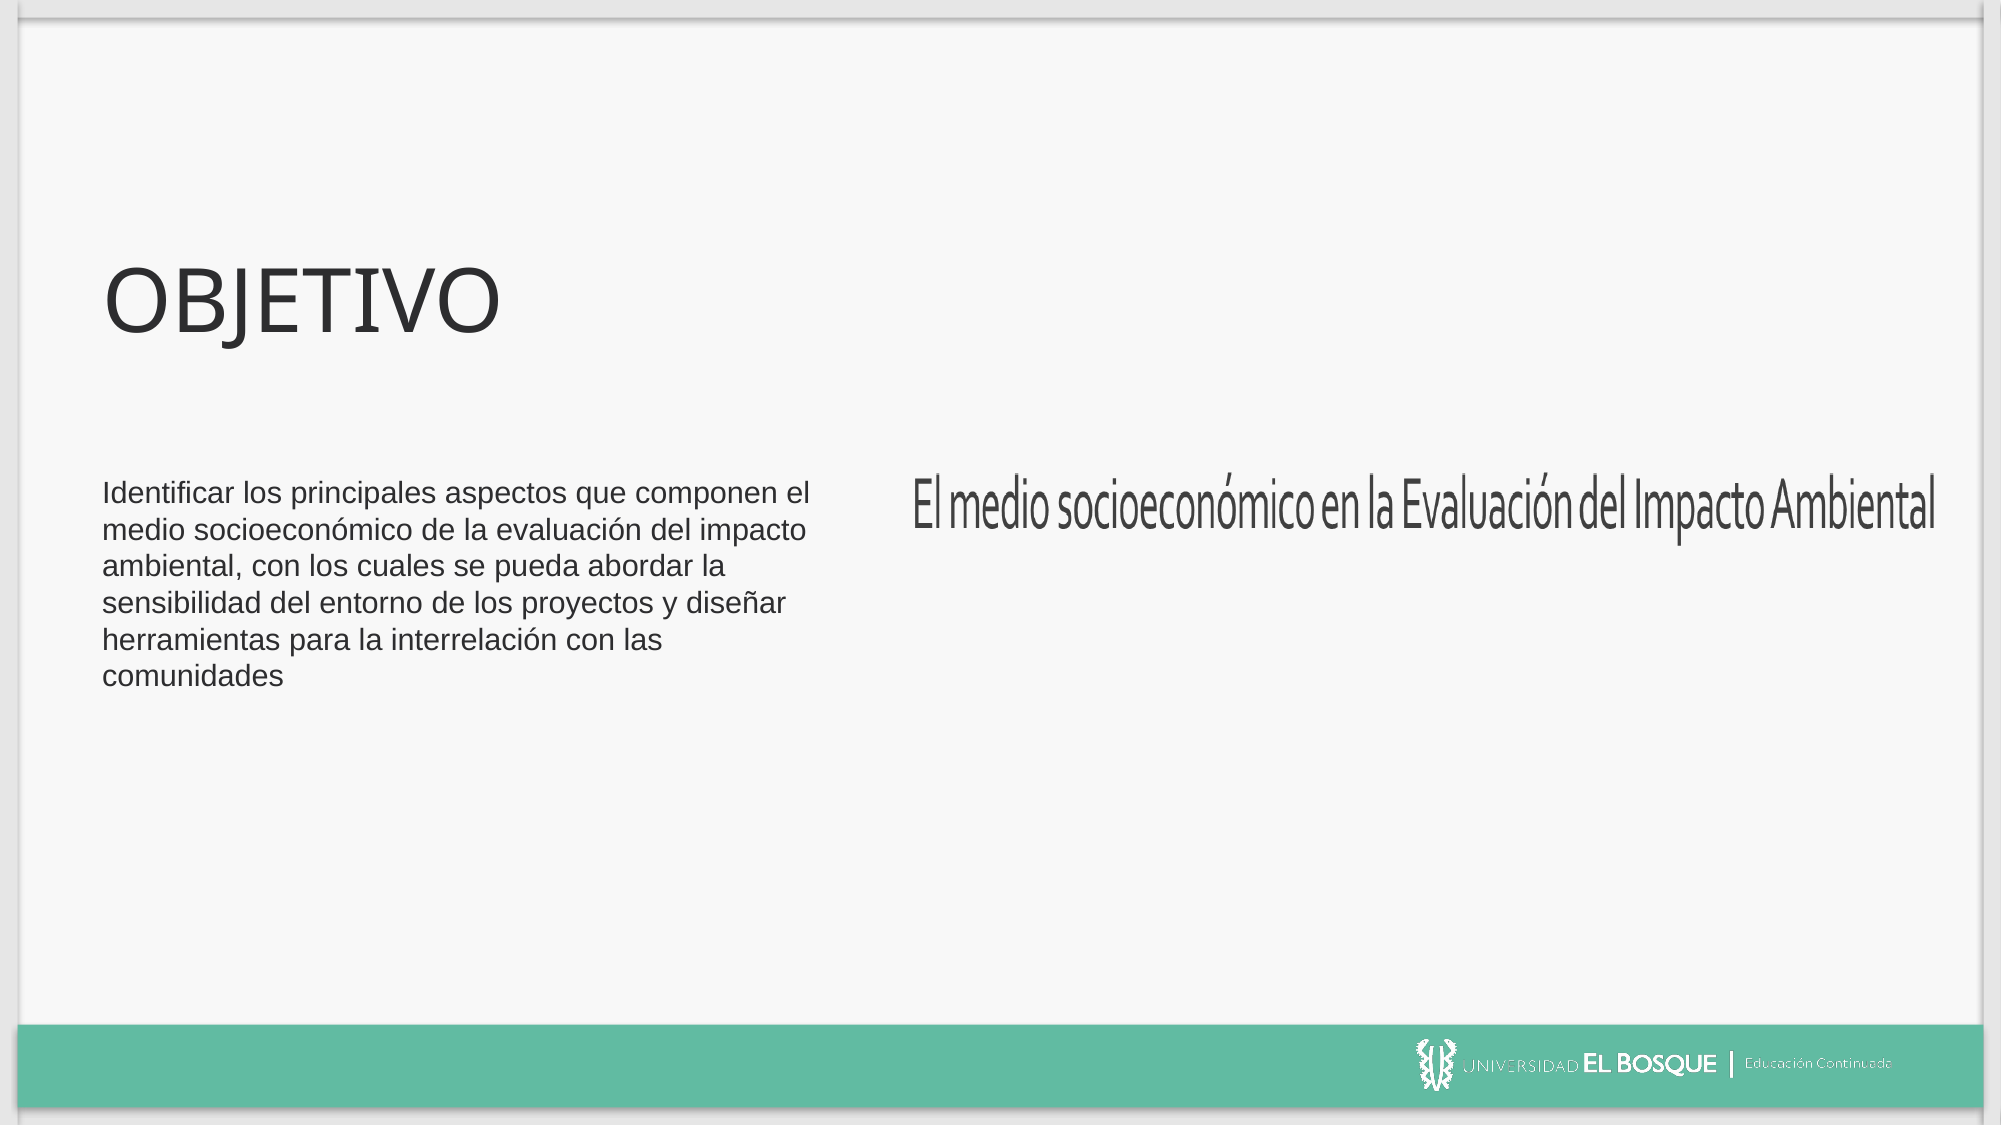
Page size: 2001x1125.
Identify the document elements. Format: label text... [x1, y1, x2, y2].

picture [1407, 1026, 1900, 1103]
picture [886, 434, 1961, 596]
title OBJETIVO [86, 236, 834, 413]
list Identificar los principales aspectos que componen el medio socioeconómico de la evaluación del impacto ambiental, con los cuales se pueda abordar la sensibilidad del entorno de los proyectos y diseñar herramientas para la interrelación con las comunidades [86, 465, 834, 936]
